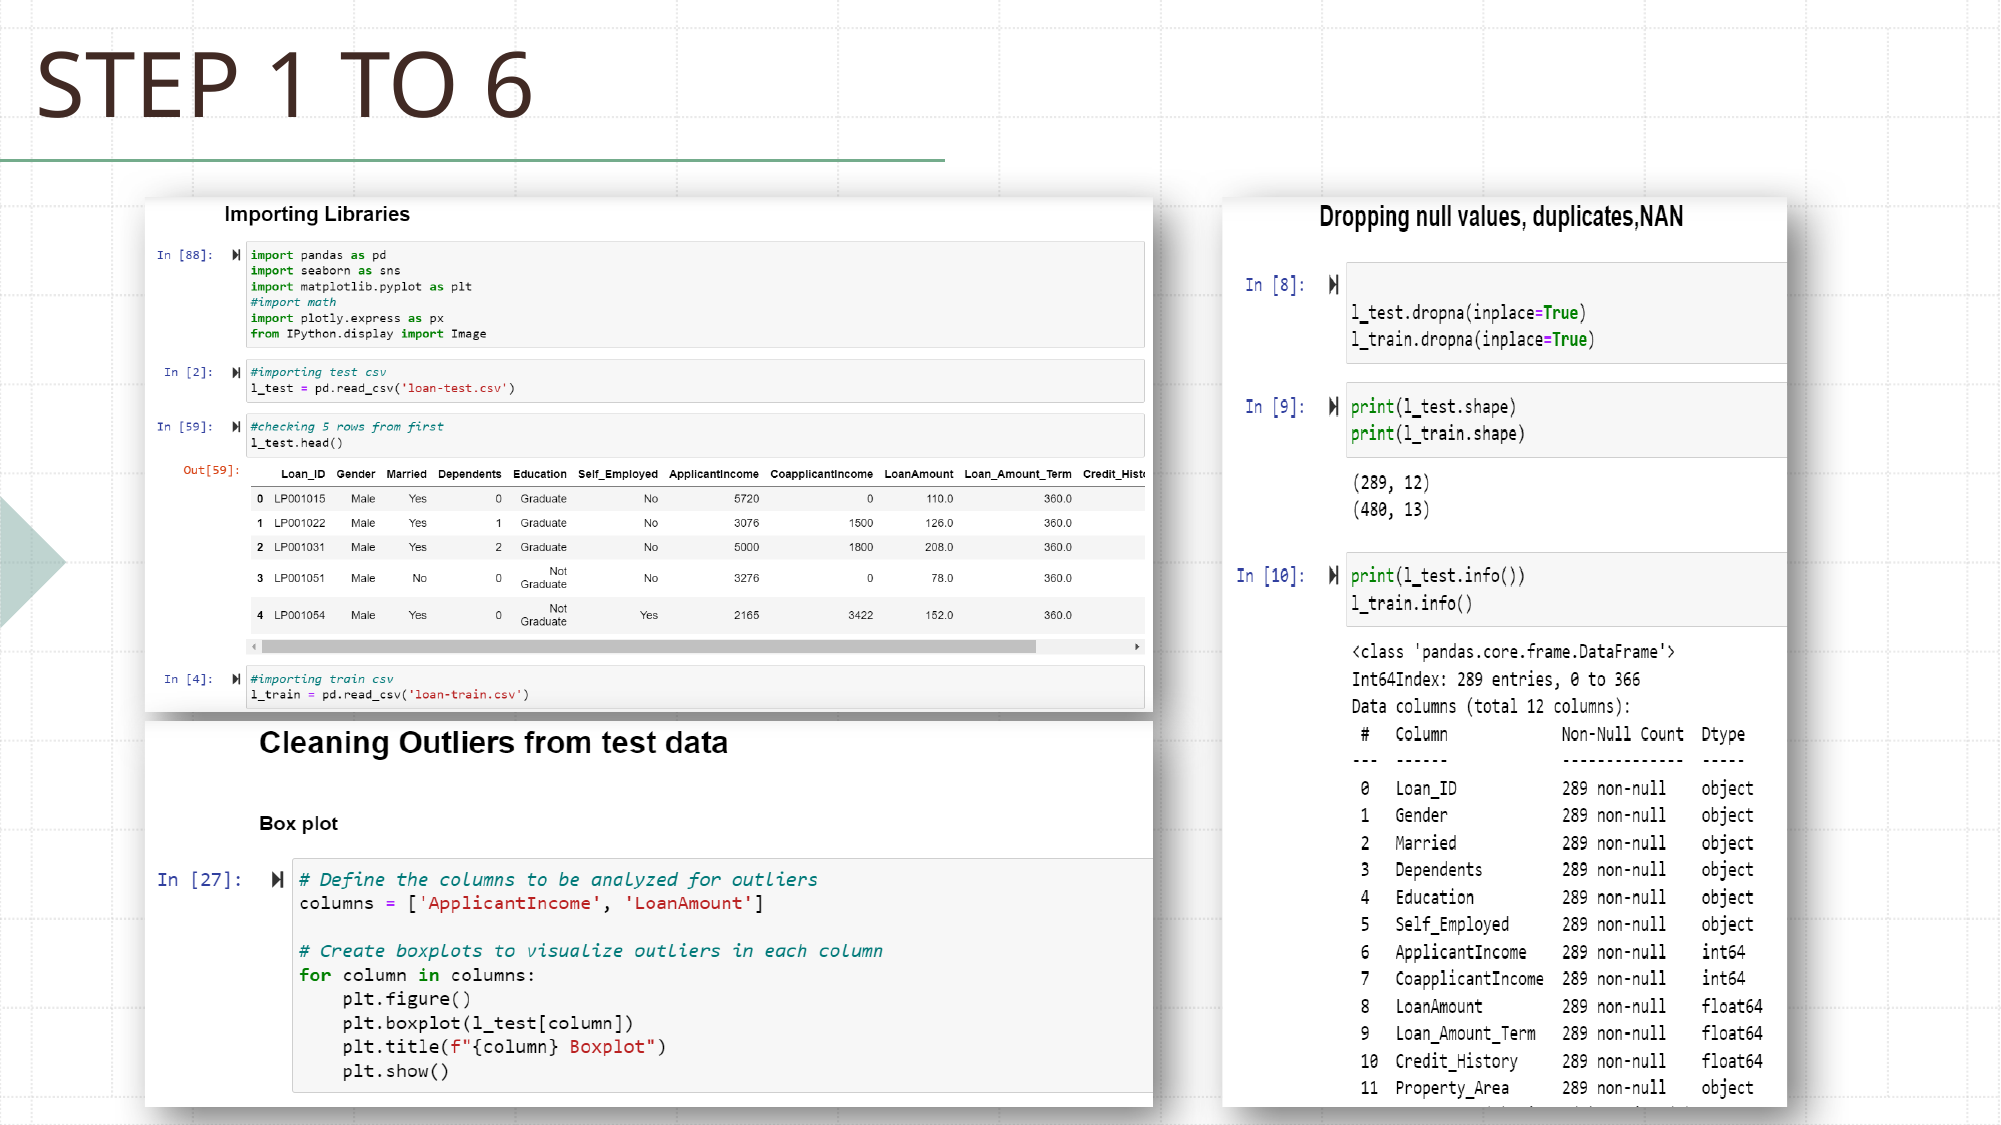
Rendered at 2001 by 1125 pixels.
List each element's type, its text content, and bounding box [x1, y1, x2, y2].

picture [1222, 196, 1788, 1107]
picture [144, 721, 1153, 1107]
title STEP 1 TO 6 [20, 18, 908, 143]
picture [144, 196, 1153, 712]
